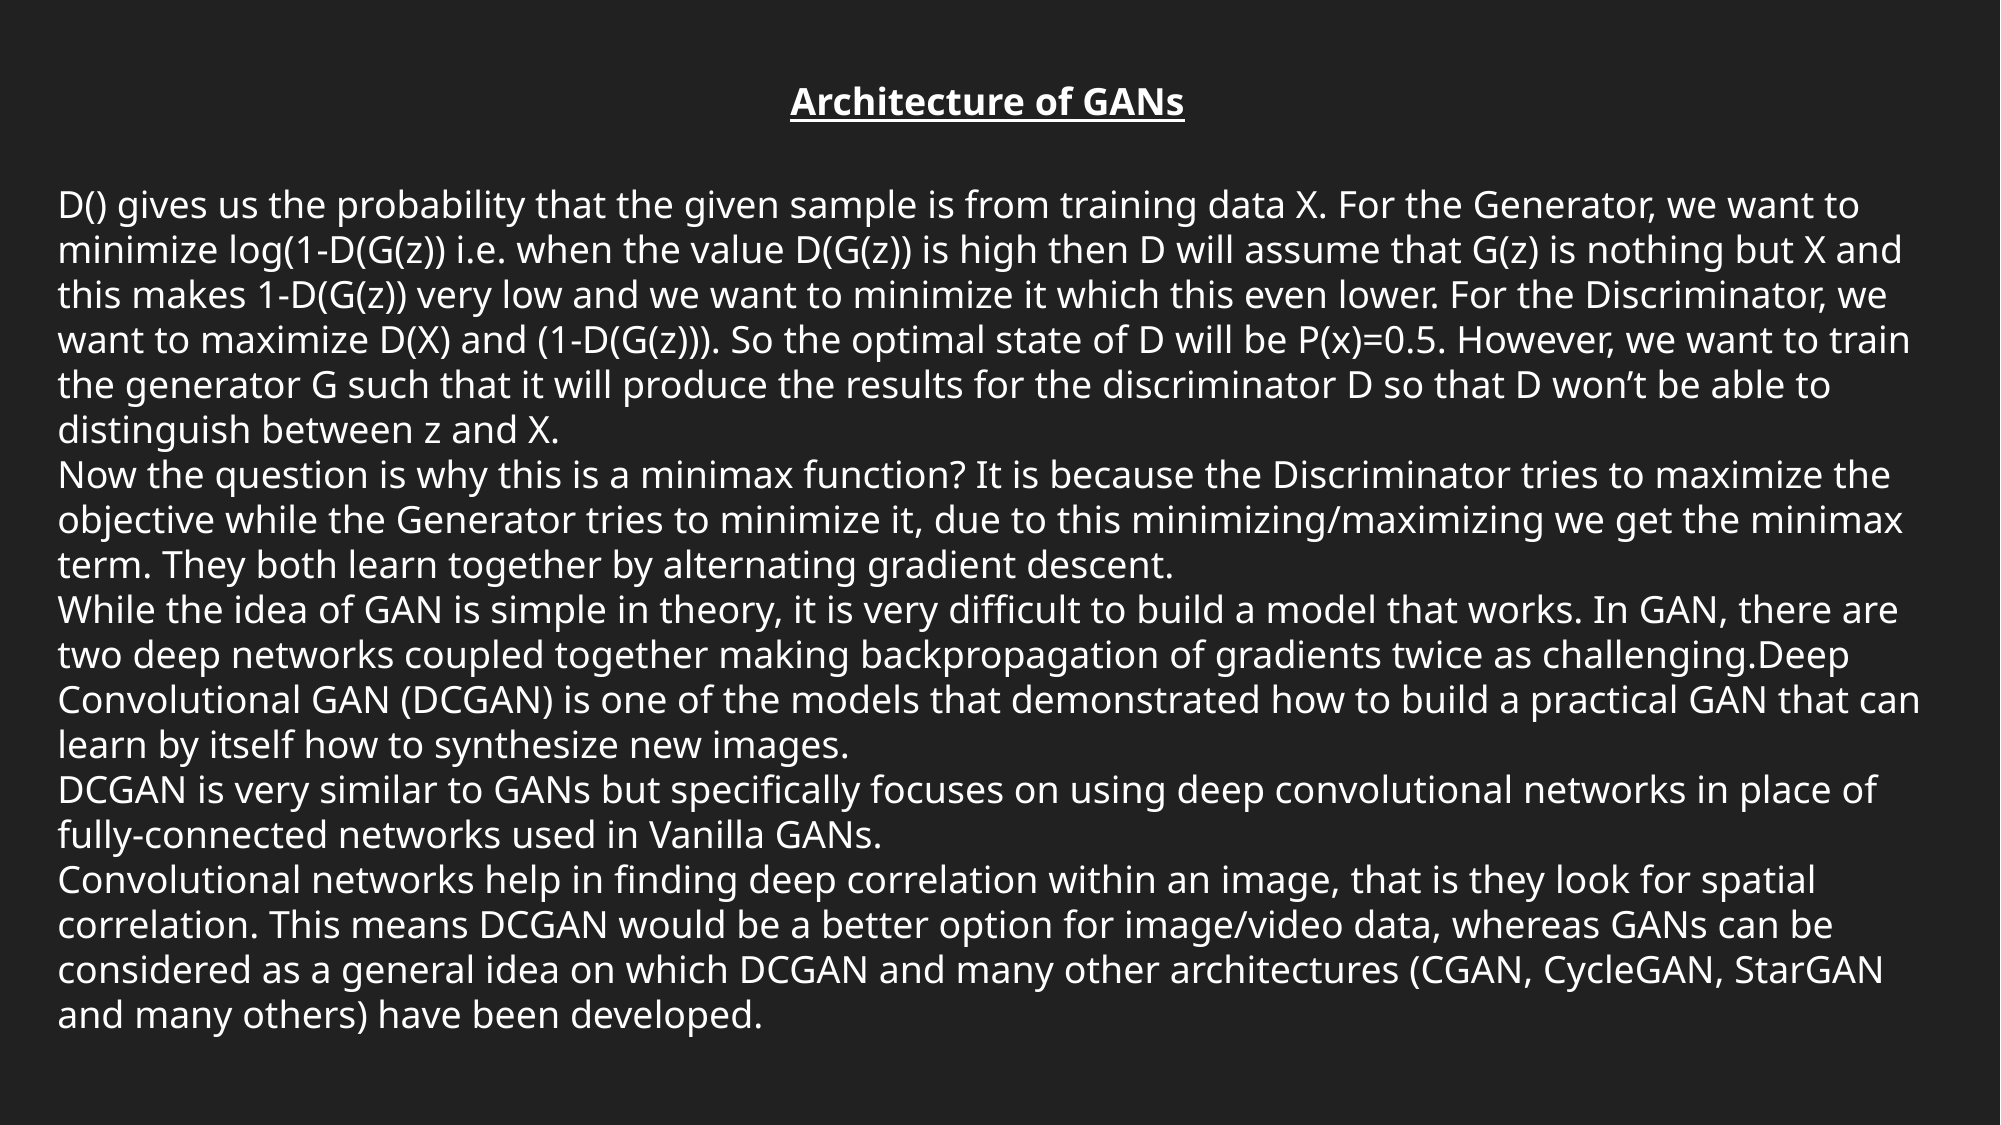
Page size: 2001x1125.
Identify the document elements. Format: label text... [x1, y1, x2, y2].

text_box Architecture of GANs [775, 70, 1207, 131]
text_box D() gives us the probability that the given sample is from training data X. For the Generator, we want to minimize log(1-D(G(z)) i.e. when the value D(G(z)) is high then D will assume that G(z) is nothing but X and this makes 1-D(G(z)) very low and we want to minimize it which this even lower. For the Discriminator, we want to maximize D(X) and (1-D(G(z))). So the optimal state of D will be P(x)=0.5. However, we want to train the generator G such that it will produce the results for the discriminator D so that D won’t be able to distinguish between z and X. Now the question is why this is a minimax function? It is because the Discriminator tries to maximize the objective while the Generator tries to minimize it, due to this minimizing/maximizing we get the minimax term. They both learn together by alternating gradient descent. While the idea of GAN is simple in theory, it is very difficult to build a model that works. In GAN, there are two deep networks coupled together making backpropagation of gradients twice as challenging.Deep Convolutional GAN (DCGAN) is one of the models that demonstrated how to build a practical GAN that can learn by itself how to synthesize new images. DCGAN is very similar to GANs but specifically focuses on using deep convolutional networks in place of fully-connected networks used in Vanilla GANs. Convolutional networks help in finding deep correlation within an image, that is they look for spatial correlation. This means DCGAN would be a better option for image/video data, whereas GANs can be considered as a general idea on which DCGAN and many other architectures (CGAN, CycleGAN, StarGAN and many others) have been developed. [42, 173, 1940, 1044]
